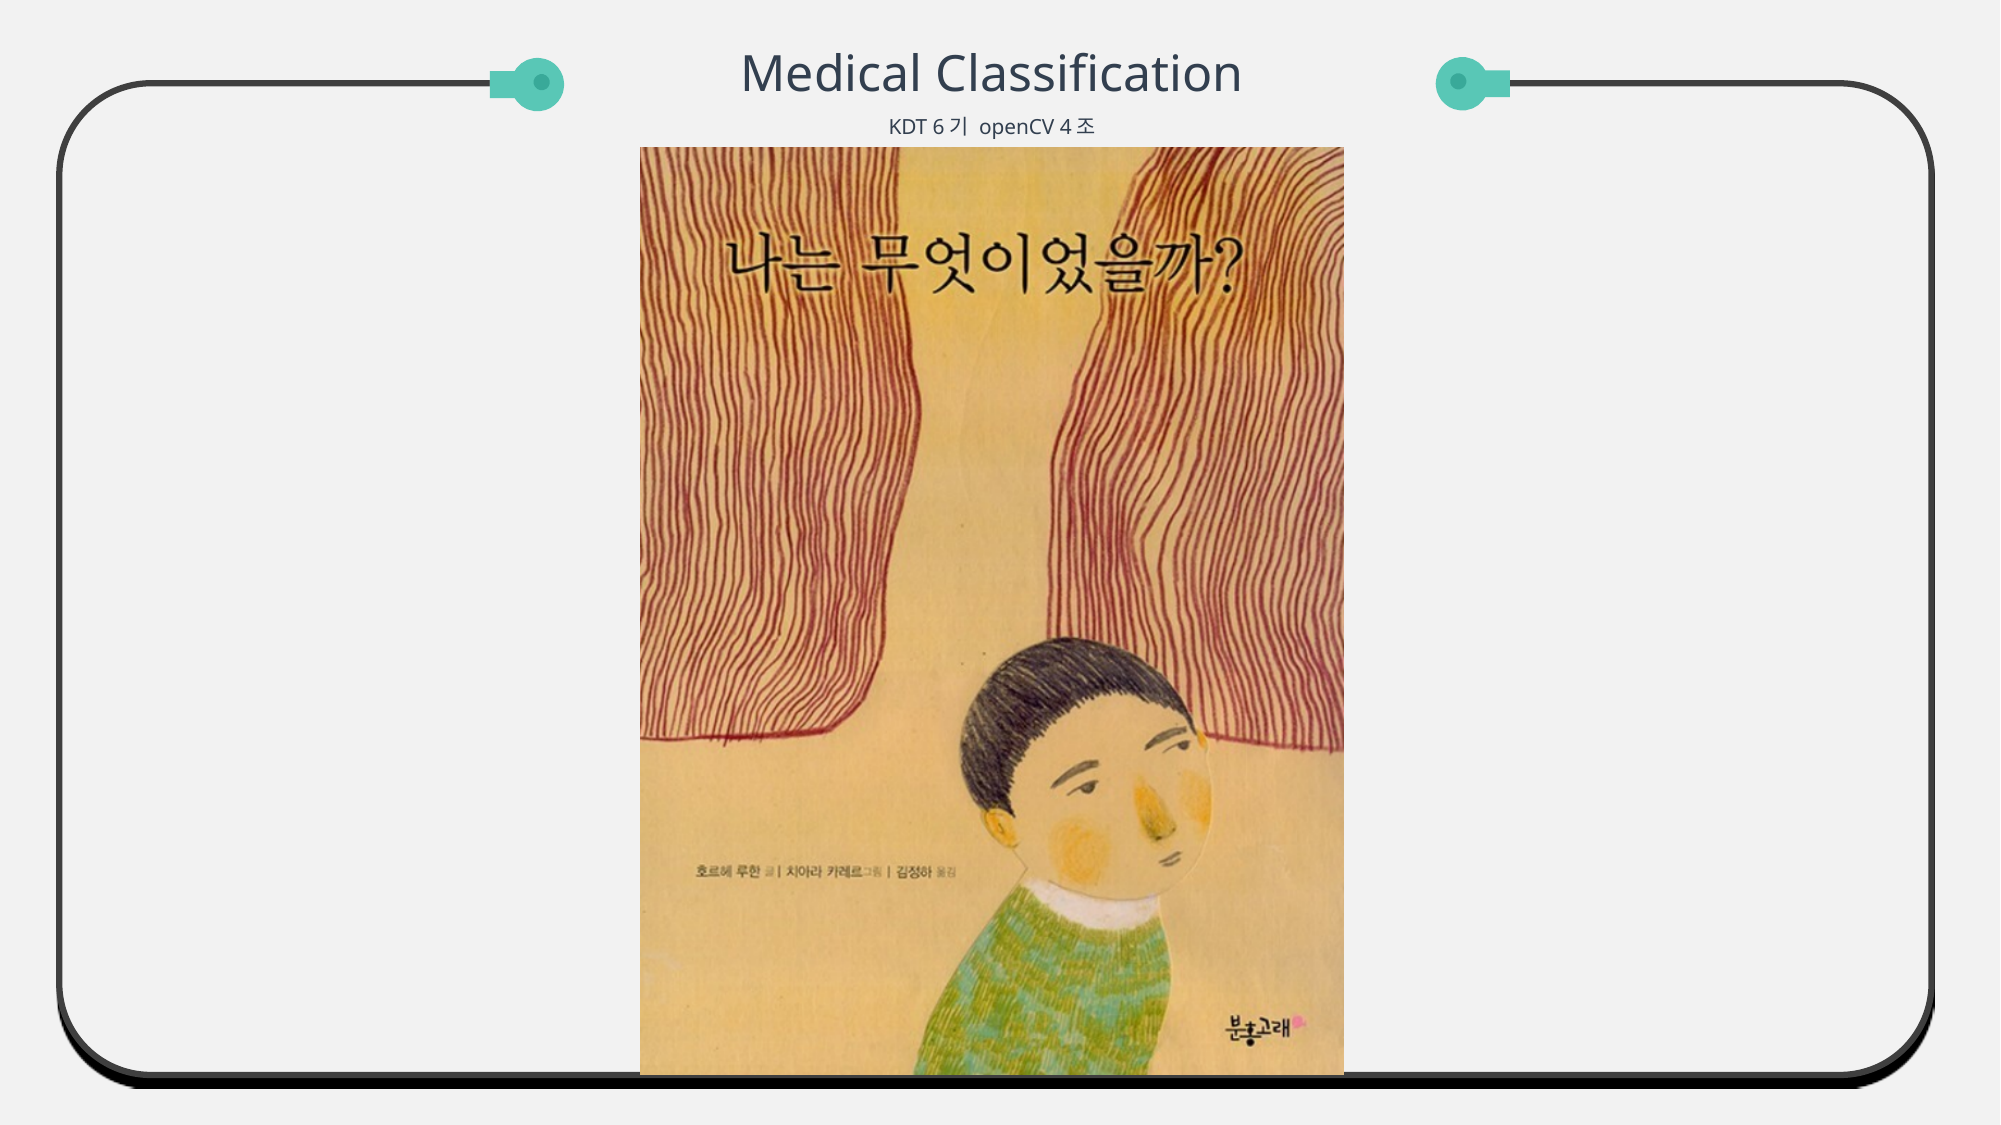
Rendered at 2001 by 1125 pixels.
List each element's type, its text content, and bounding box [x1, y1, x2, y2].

picture [640, 146, 1344, 1076]
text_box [1435, 56, 1511, 111]
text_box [489, 57, 565, 112]
text_box Medical Classification KDT 6기 openCV 4조 [489, 3, 1495, 163]
text_box [59, 83, 635, 1075]
text_box [1347, 83, 1932, 1075]
